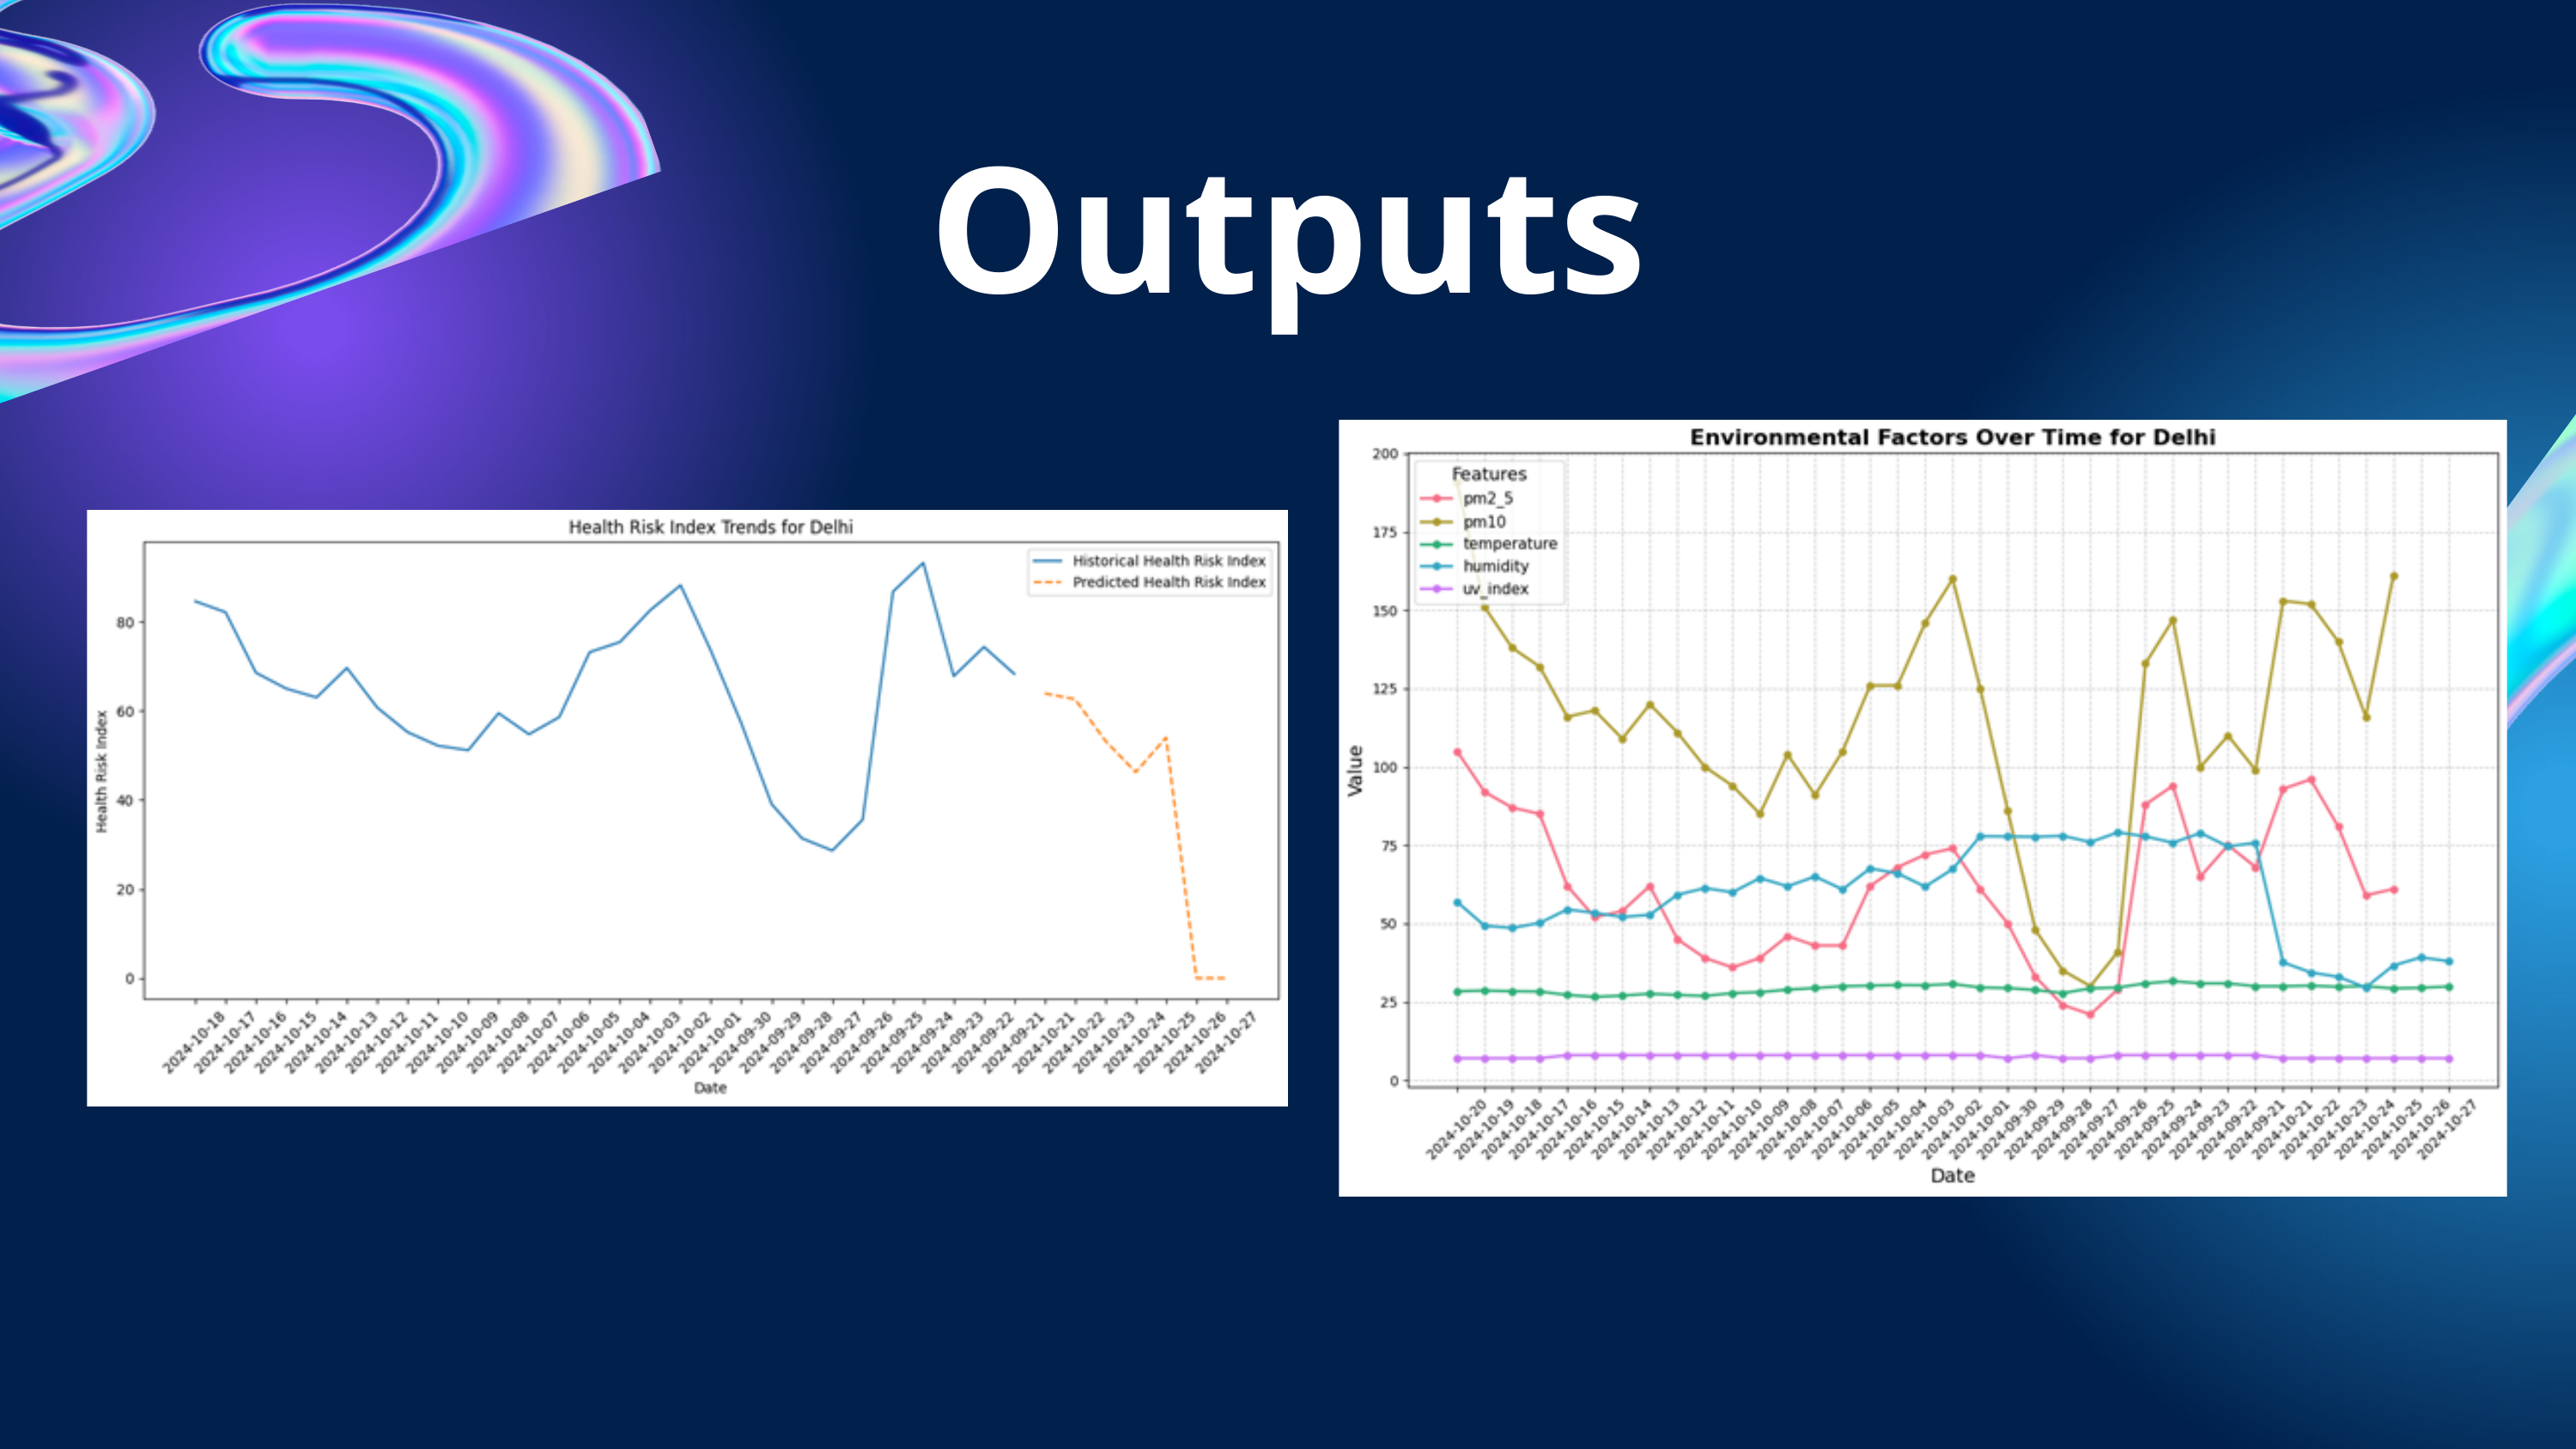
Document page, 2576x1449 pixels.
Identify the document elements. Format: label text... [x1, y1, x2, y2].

text_box [2491, 414, 2576, 1259]
text_box [1339, 420, 2507, 1197]
text_box [1832, 14, 2576, 506]
text_box [1832, 1197, 2576, 1449]
text_box [0, 0, 663, 403]
text_box Outputs [787, 82, 1789, 328]
text_box [87, 510, 1288, 1106]
text_box [0, 0, 939, 950]
